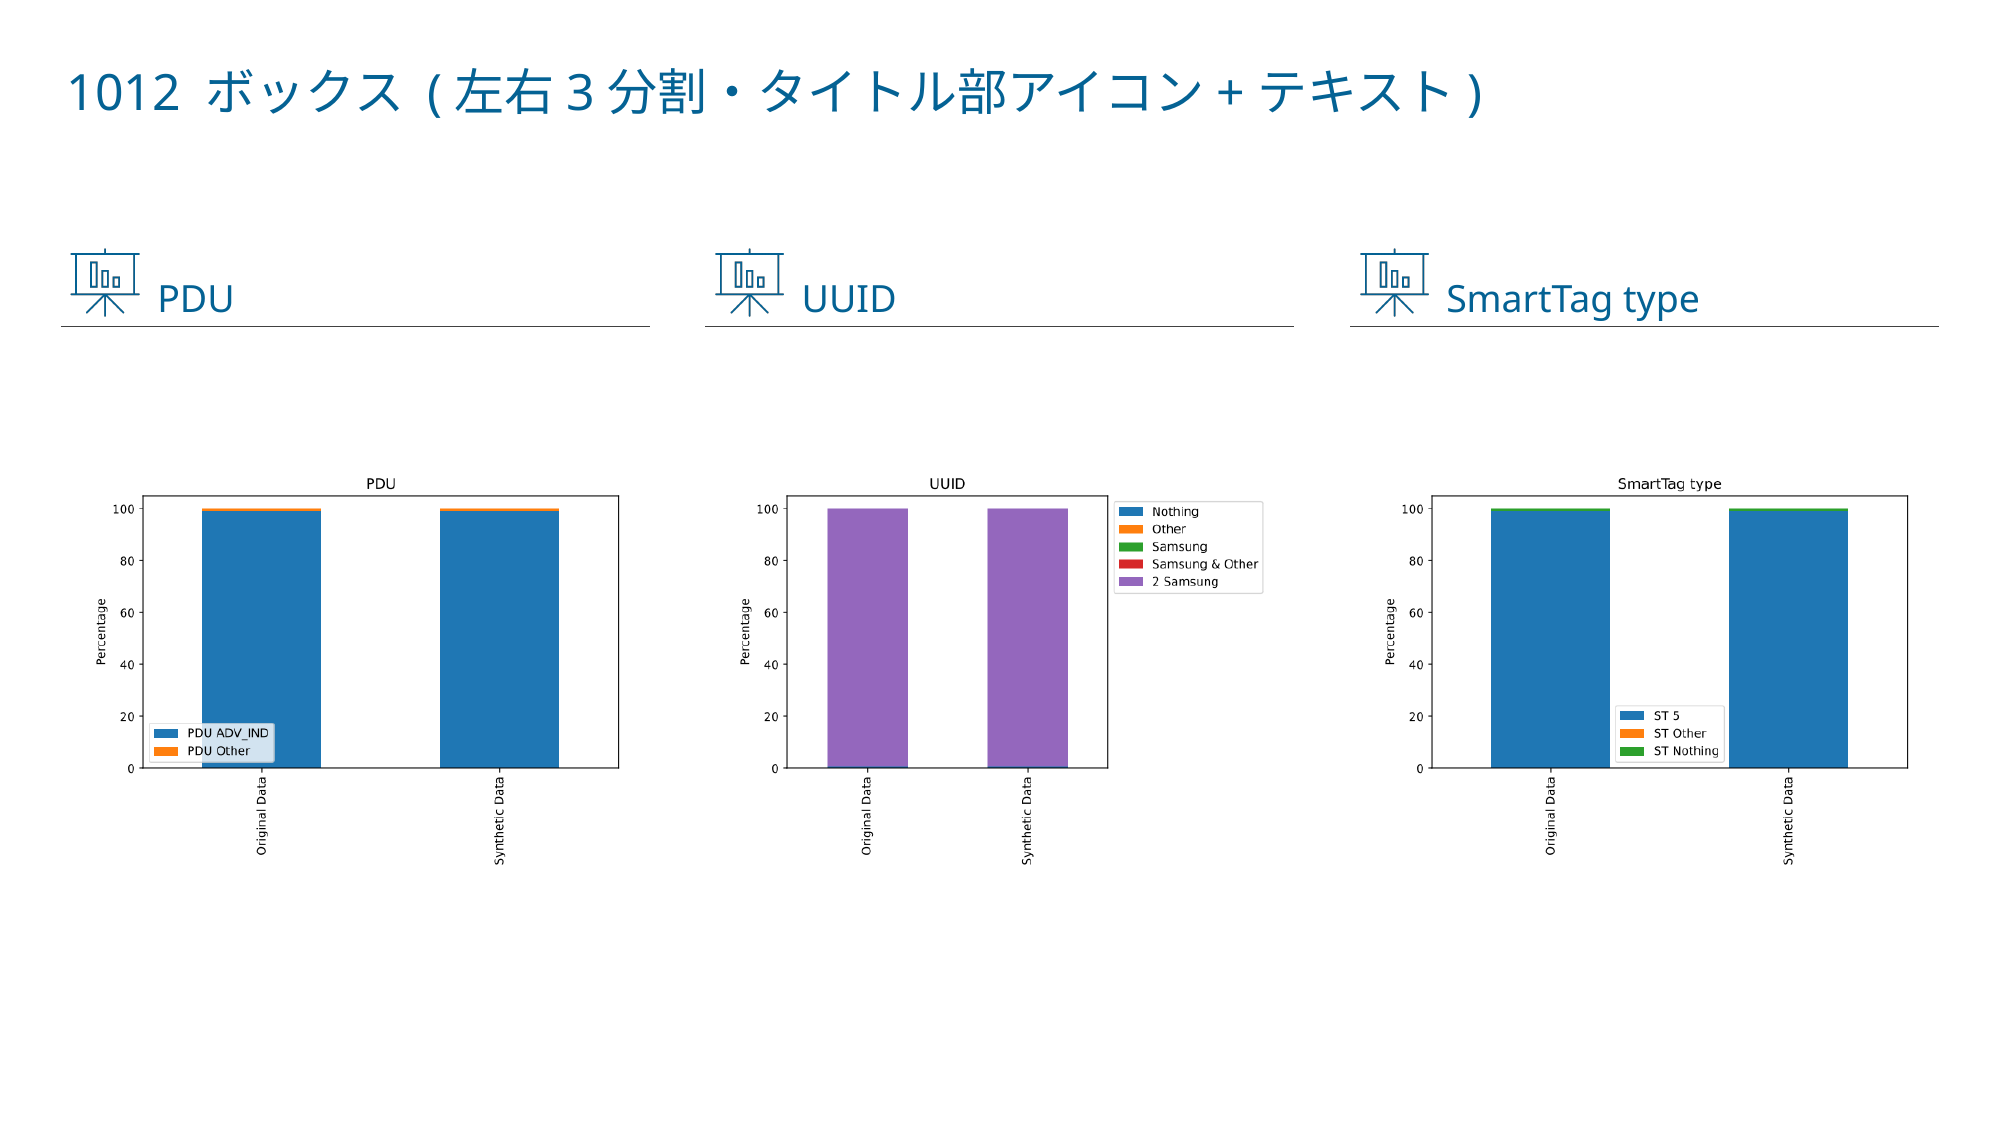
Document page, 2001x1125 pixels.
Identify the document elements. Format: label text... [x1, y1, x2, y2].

picture [726, 465, 1274, 876]
text_box PDU [60, 190, 650, 326]
picture [705, 237, 794, 327]
picture [82, 465, 629, 876]
picture [1349, 237, 1439, 327]
picture [60, 237, 150, 327]
picture [1371, 465, 1918, 876]
text_box SmartTag type [1350, 190, 1940, 326]
text_box UUID [705, 190, 1295, 326]
title 1012 ボックス (左右3分割・タイトル部アイコン+テキスト) [60, 61, 1940, 129]
